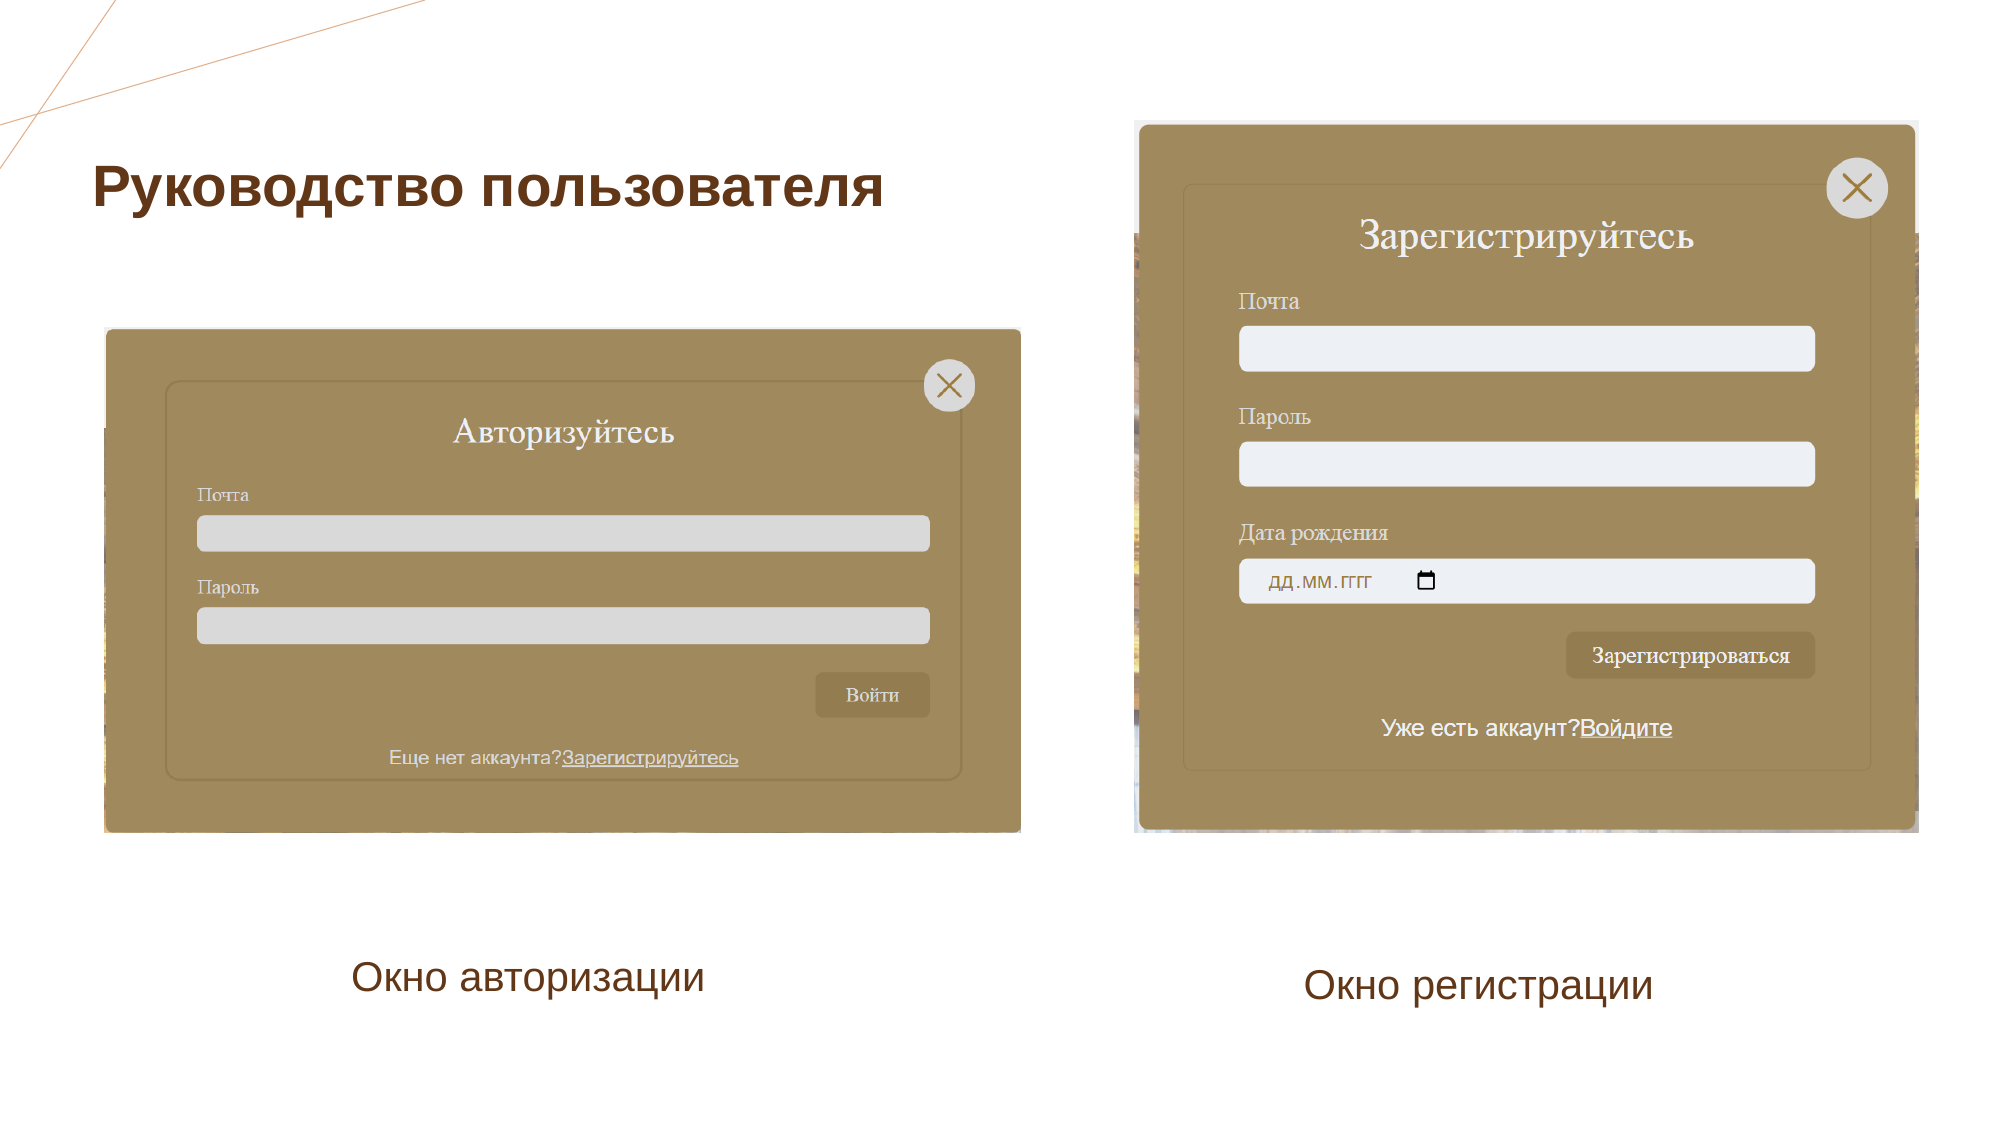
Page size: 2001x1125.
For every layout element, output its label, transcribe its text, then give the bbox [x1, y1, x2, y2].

picture [1134, 120, 1919, 833]
text_box Руководство пользователя [77, 140, 901, 226]
text_box Окно авторизации [336, 942, 721, 1008]
picture [104, 327, 1021, 833]
text_box Окно регистрации [1288, 950, 1670, 1016]
